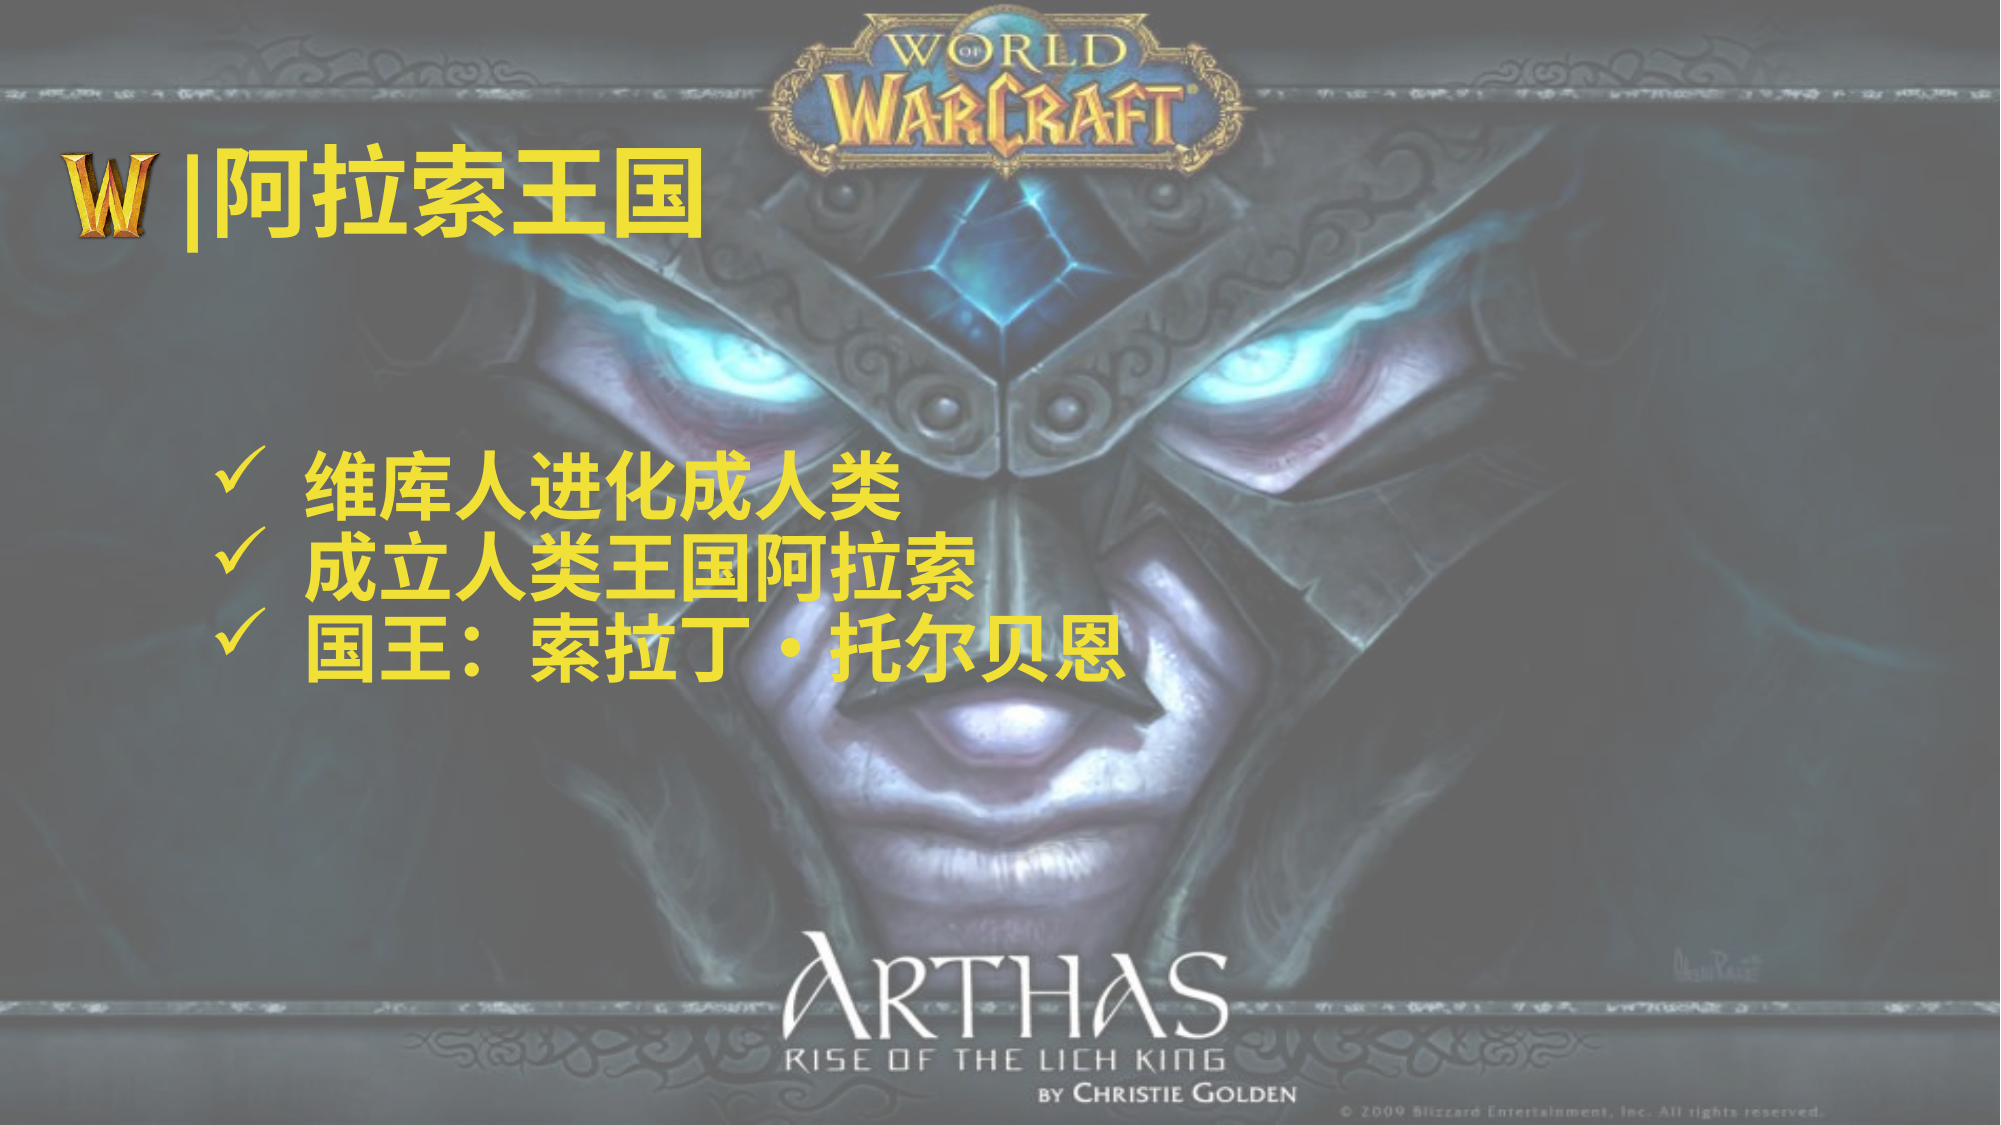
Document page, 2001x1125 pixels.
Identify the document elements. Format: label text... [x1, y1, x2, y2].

picture [51, 140, 168, 248]
title 阿拉索王国 [195, 135, 1921, 260]
text_box 维库人进化成人类 成立人类王国阿拉索 国王：索拉丁・托尔贝恩 [195, 442, 1311, 700]
